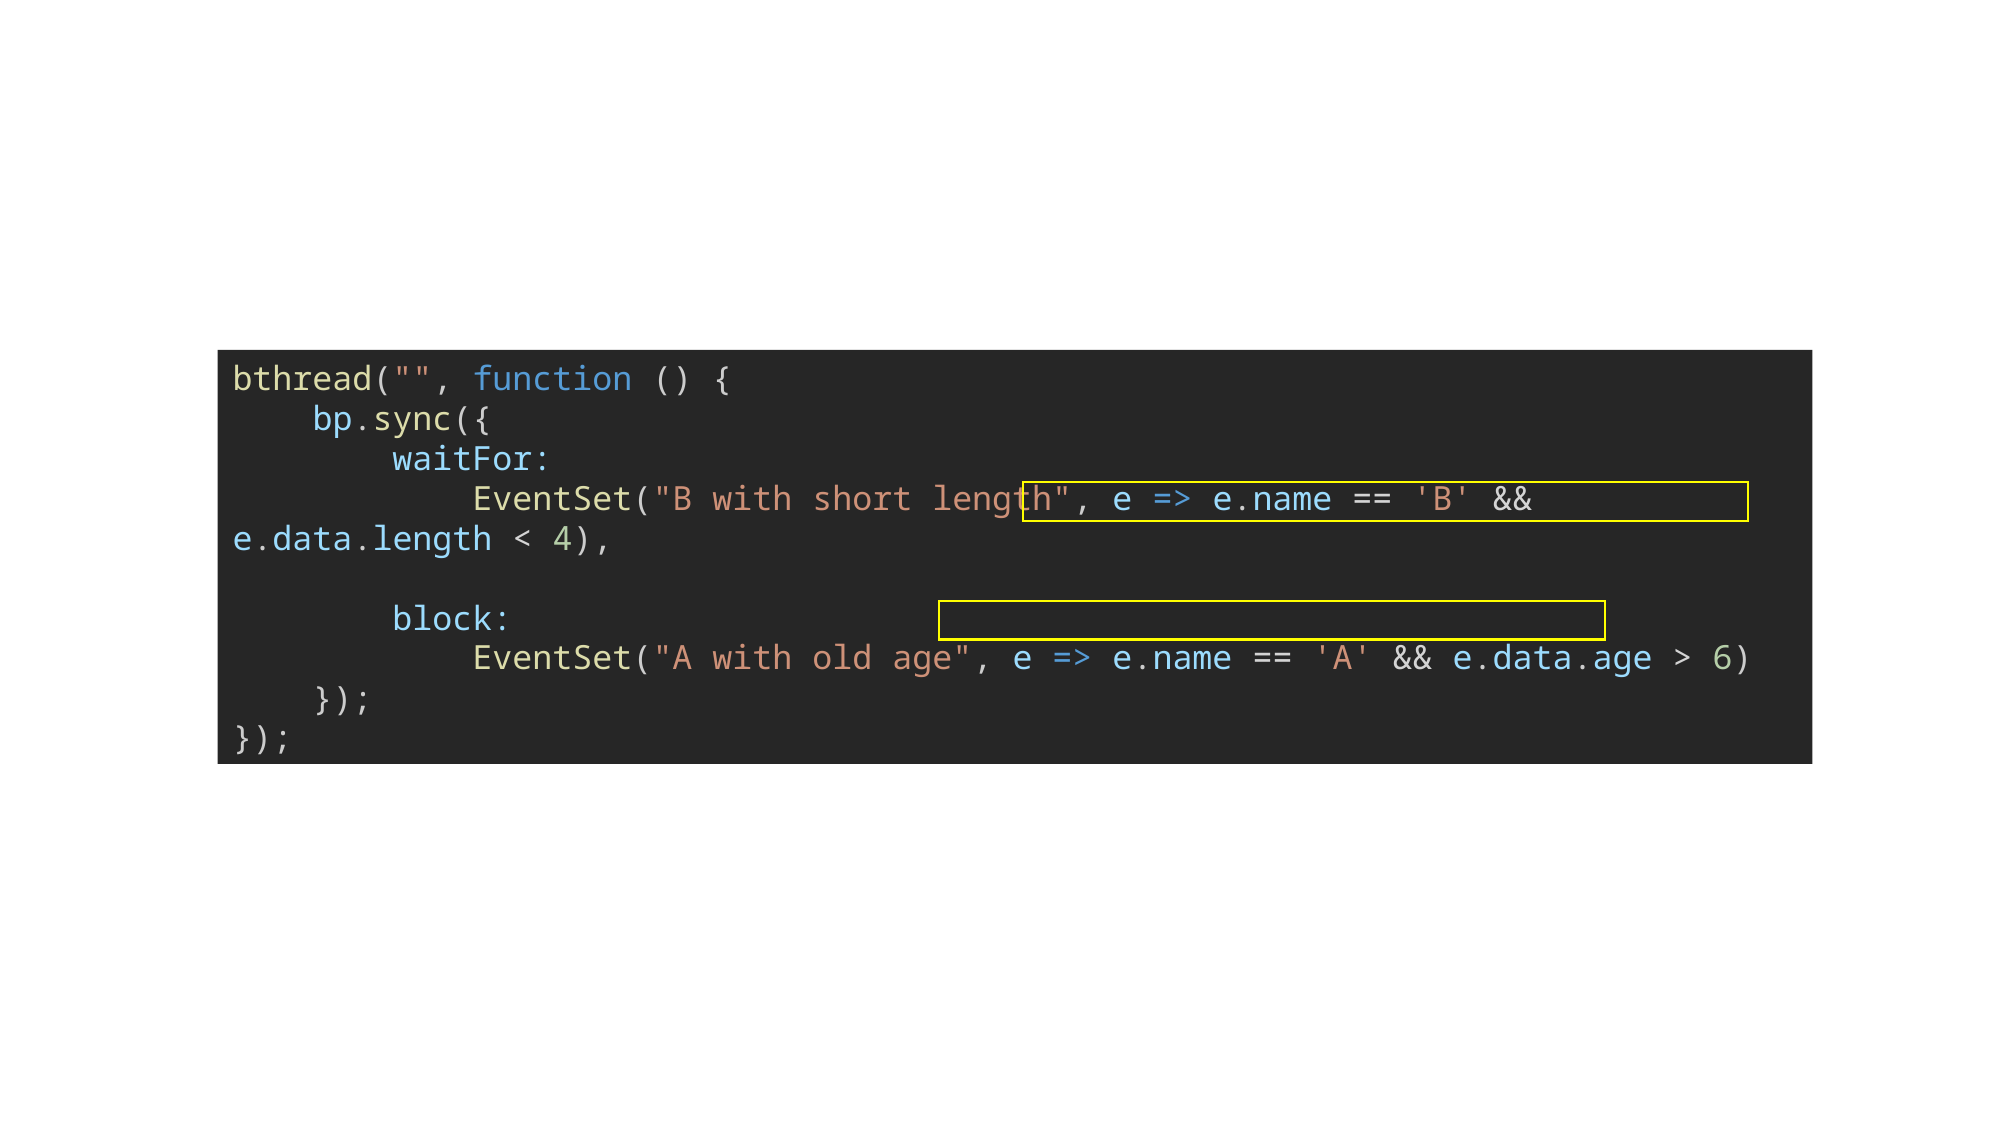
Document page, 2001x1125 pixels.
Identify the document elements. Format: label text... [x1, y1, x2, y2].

text_box bthread("", function () { bp.sync({ waitFor: EventSet("B with short length", e => e.name == 'B' && e.data.length < 4), block: EventSet("A with old age", e => e.name == 'A' && e.data.age > 6) }); }); [217, 349, 1813, 764]
text_box [1022, 481, 1749, 522]
text_box [938, 600, 1606, 641]
